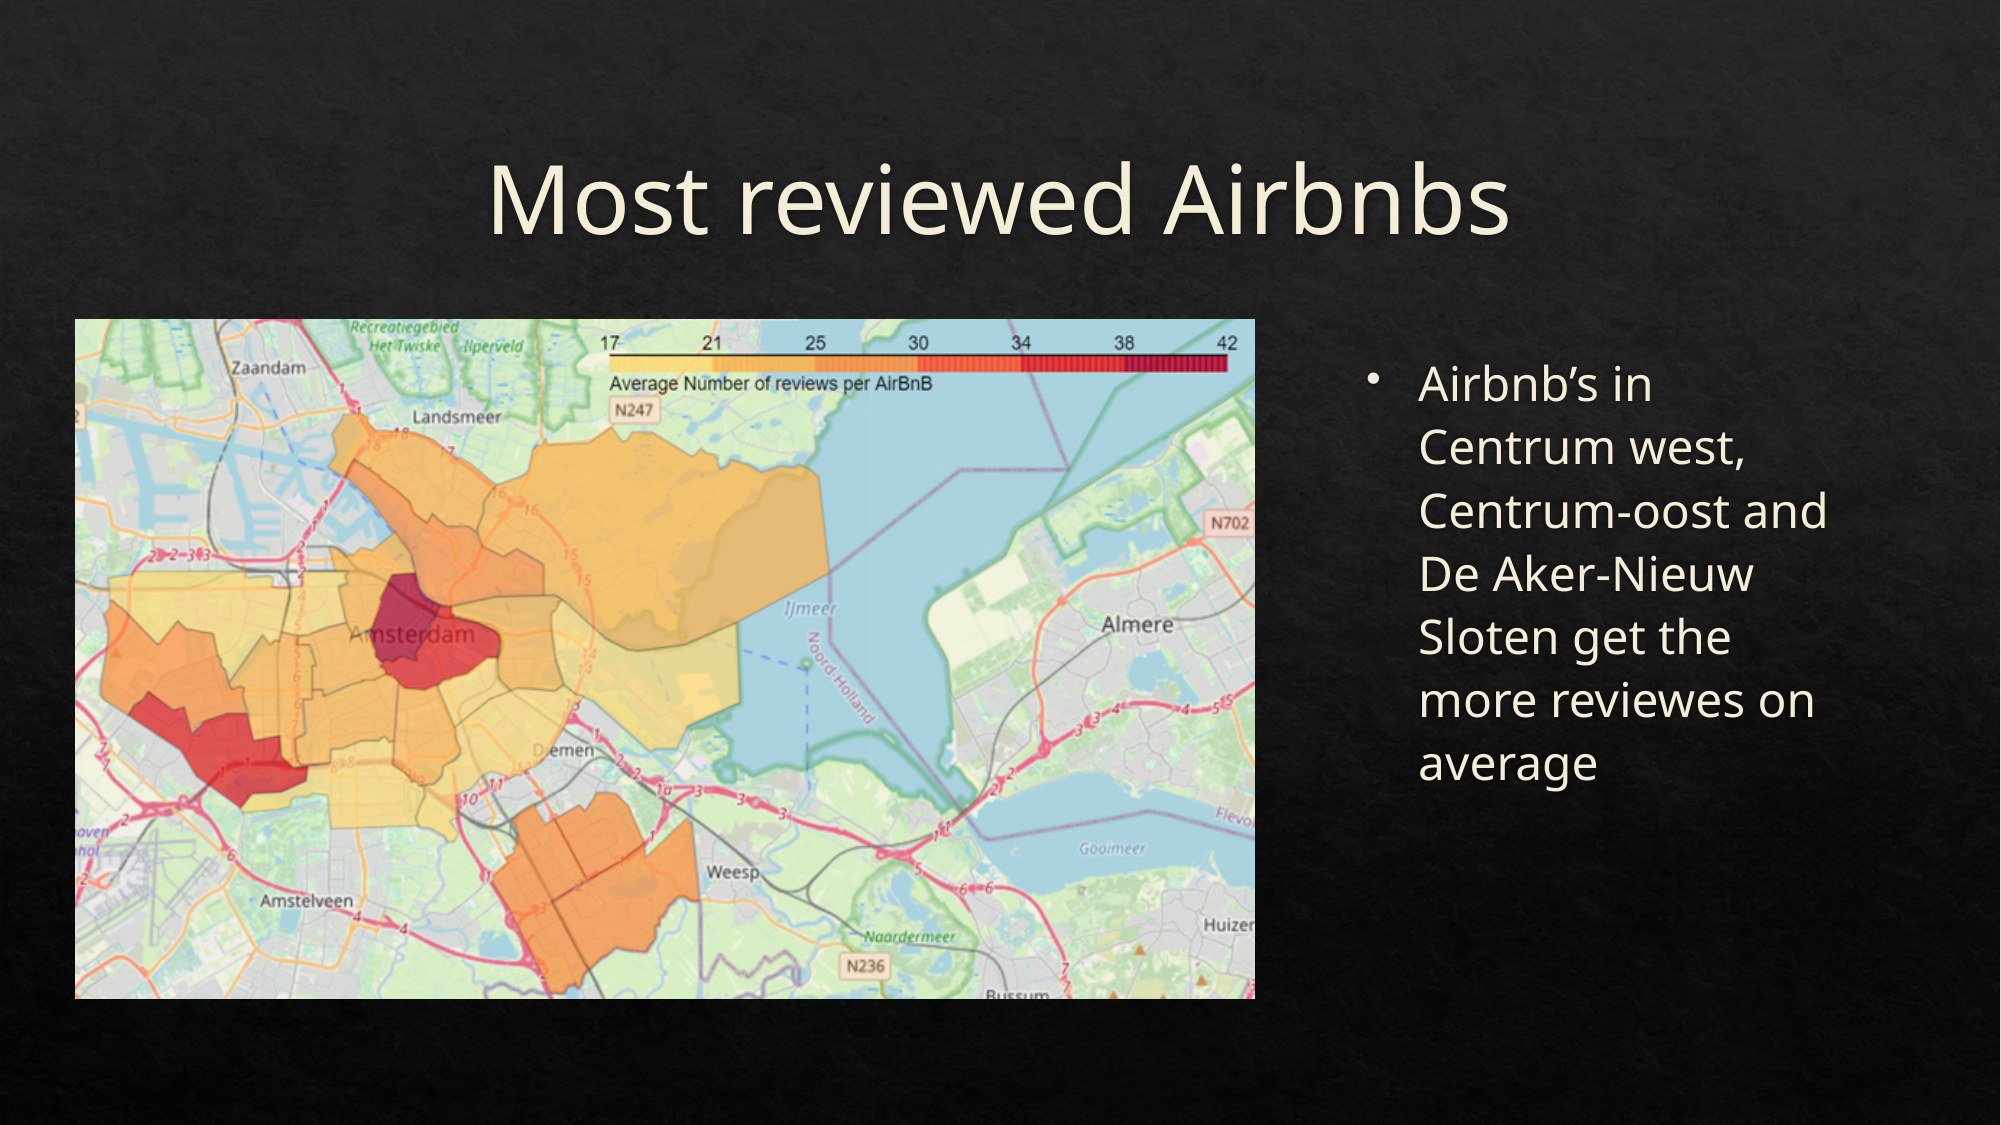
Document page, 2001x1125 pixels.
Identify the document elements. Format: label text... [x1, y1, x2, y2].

picture [74, 319, 1255, 999]
title Most reviewed Airbnbs [149, 99, 1849, 307]
list Airbnb’s in Centrum west, Centrum-oost and De Aker-Nieuw Sloten get the more reviewes on average [1346, 340, 1849, 950]
